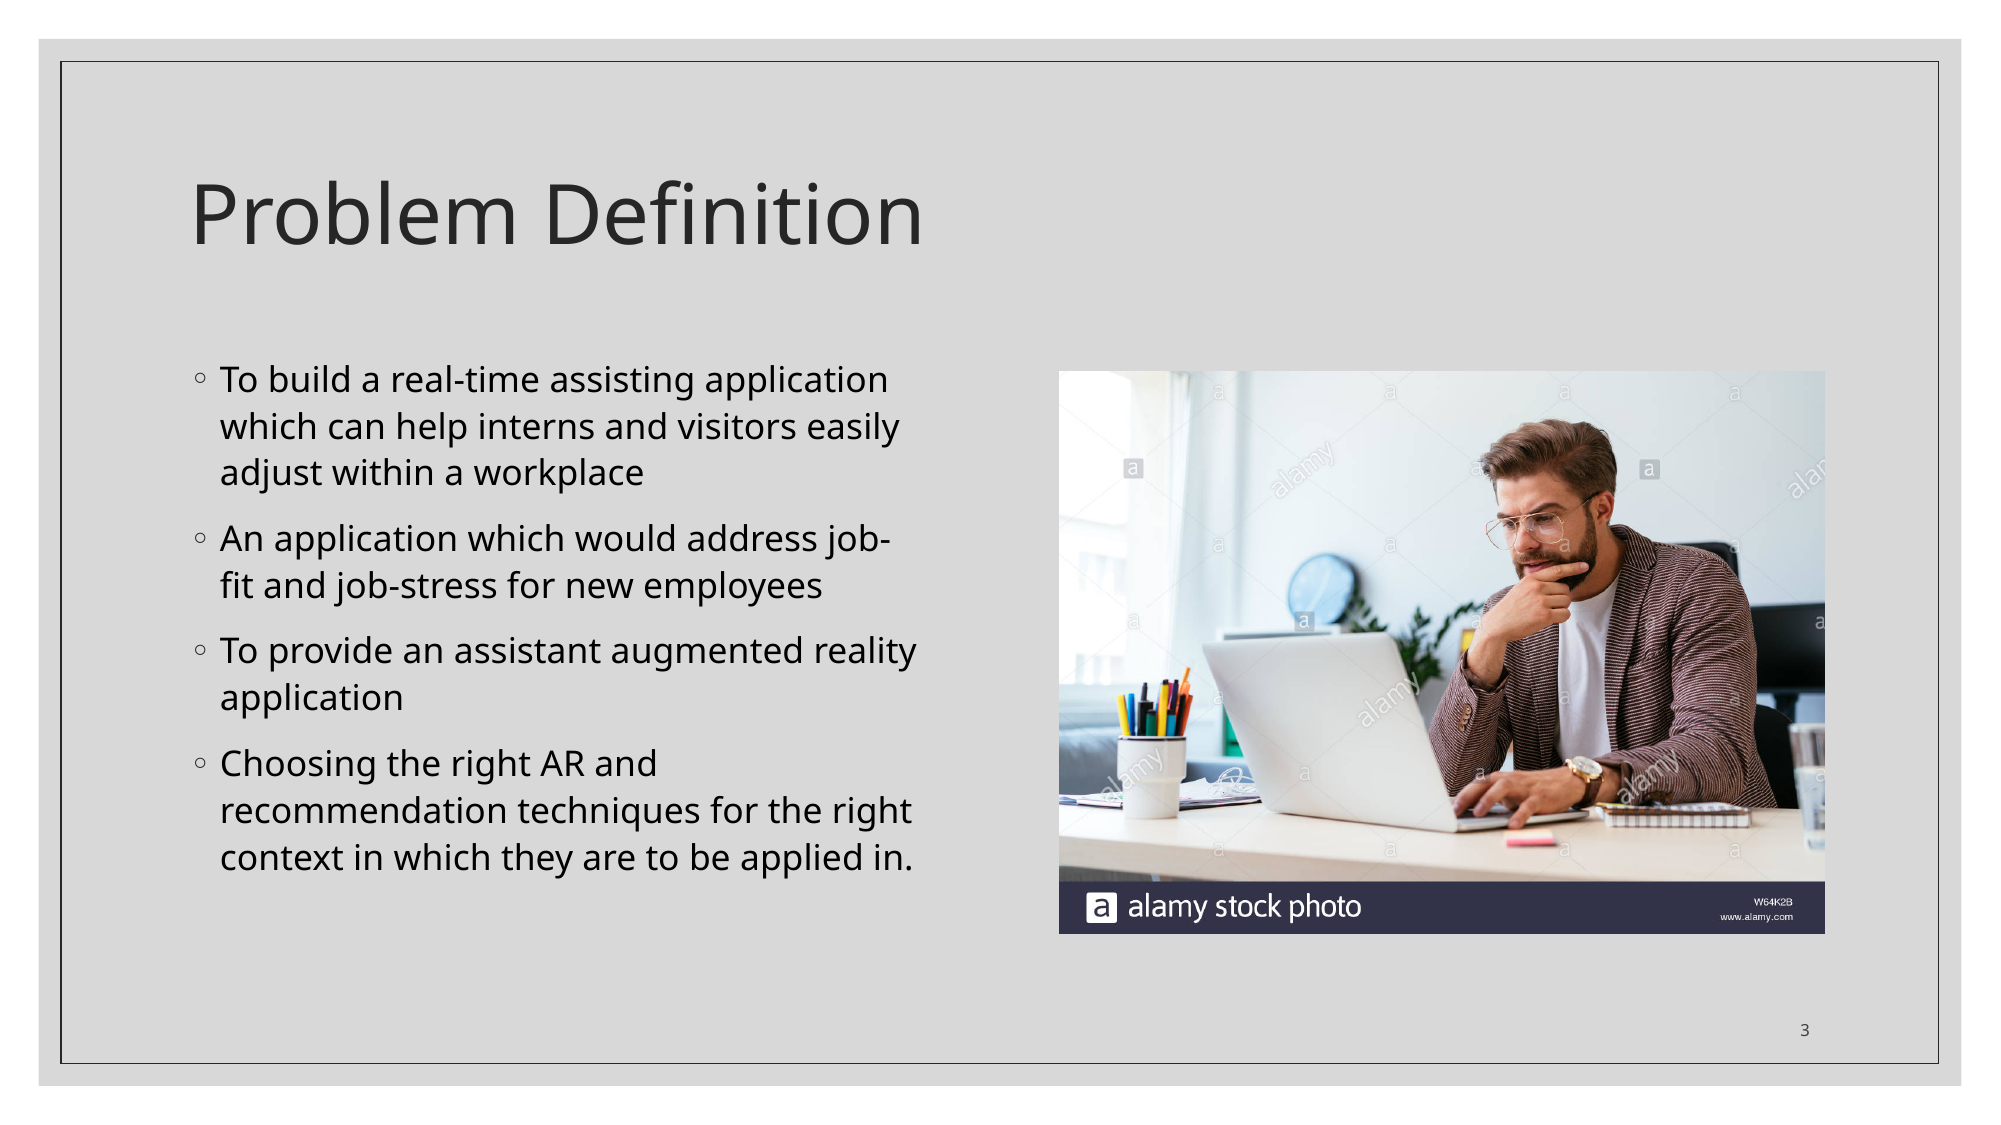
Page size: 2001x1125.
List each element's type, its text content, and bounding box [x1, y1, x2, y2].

slide_number 3 [1687, 990, 1825, 1050]
title Problem Definition [174, 105, 1825, 331]
picture [1059, 371, 1825, 934]
list To build a real-time assisting application which can help interns and visitors easily adjust within a workplace An application which would address job-fit and job-stress for new employees To provide an assistant augmented reality application Choosing the right AR and recommendation techniques for the right context in which they are to be applied in. [174, 345, 940, 960]
